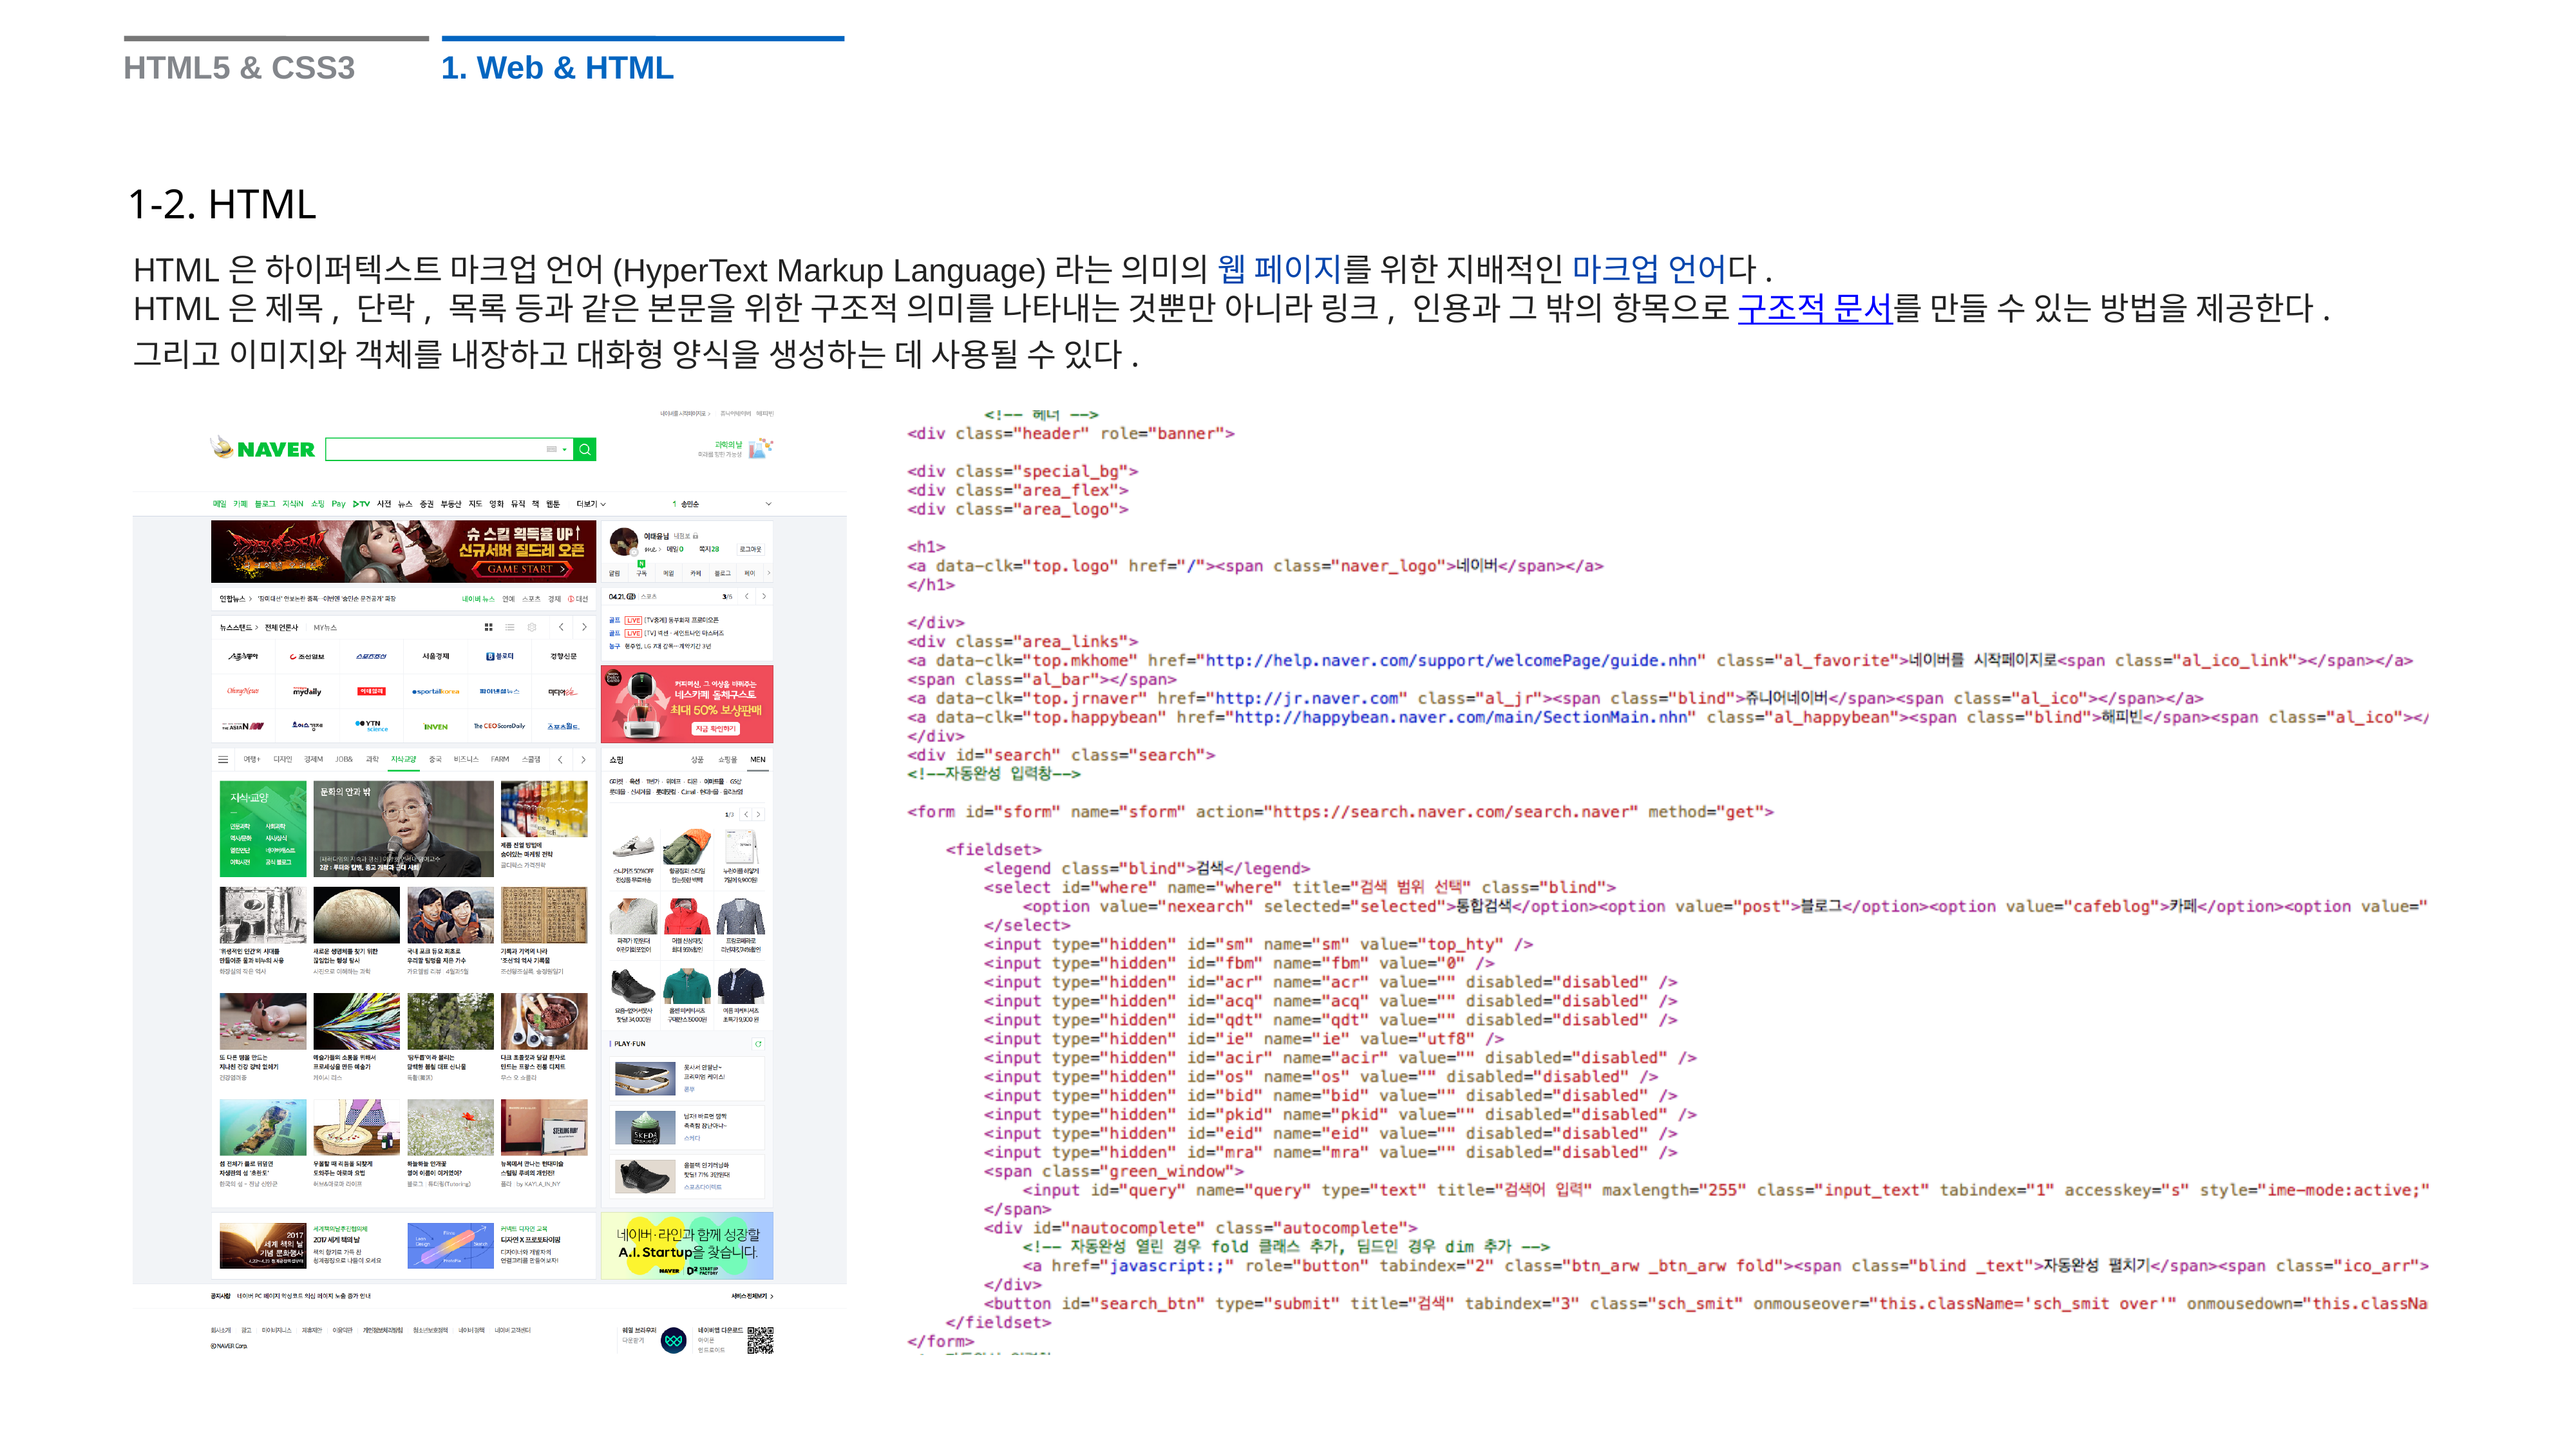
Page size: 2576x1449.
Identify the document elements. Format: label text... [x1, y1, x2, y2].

text_box HTML5 & CSS3 [115, 39, 363, 93]
text_box 1-2. HTML [119, 171, 325, 234]
text_box HTML은 하이퍼텍스트 마크업 언어(HyperText Markup Language)라는 의미의 웹 페이지를 위한 지배적인 마크업 언어다. HTML은 제목, 단락, 목록 등과 같은 본문을 위한 구조적 의미를 나타내는 것뿐만 아니라 링크, 인용과 그 밖의 항목으로 구조적 문서를 만들 수 있는 방법을 제공한다. 그리고 이미지와 객체를 내장하고 대화형 양식을 생성하는 데 사용될 수 있다. [125, 242, 2427, 381]
picture [899, 410, 2429, 1355]
picture [133, 402, 847, 1390]
text_box 1. Web & HTML [433, 39, 683, 93]
